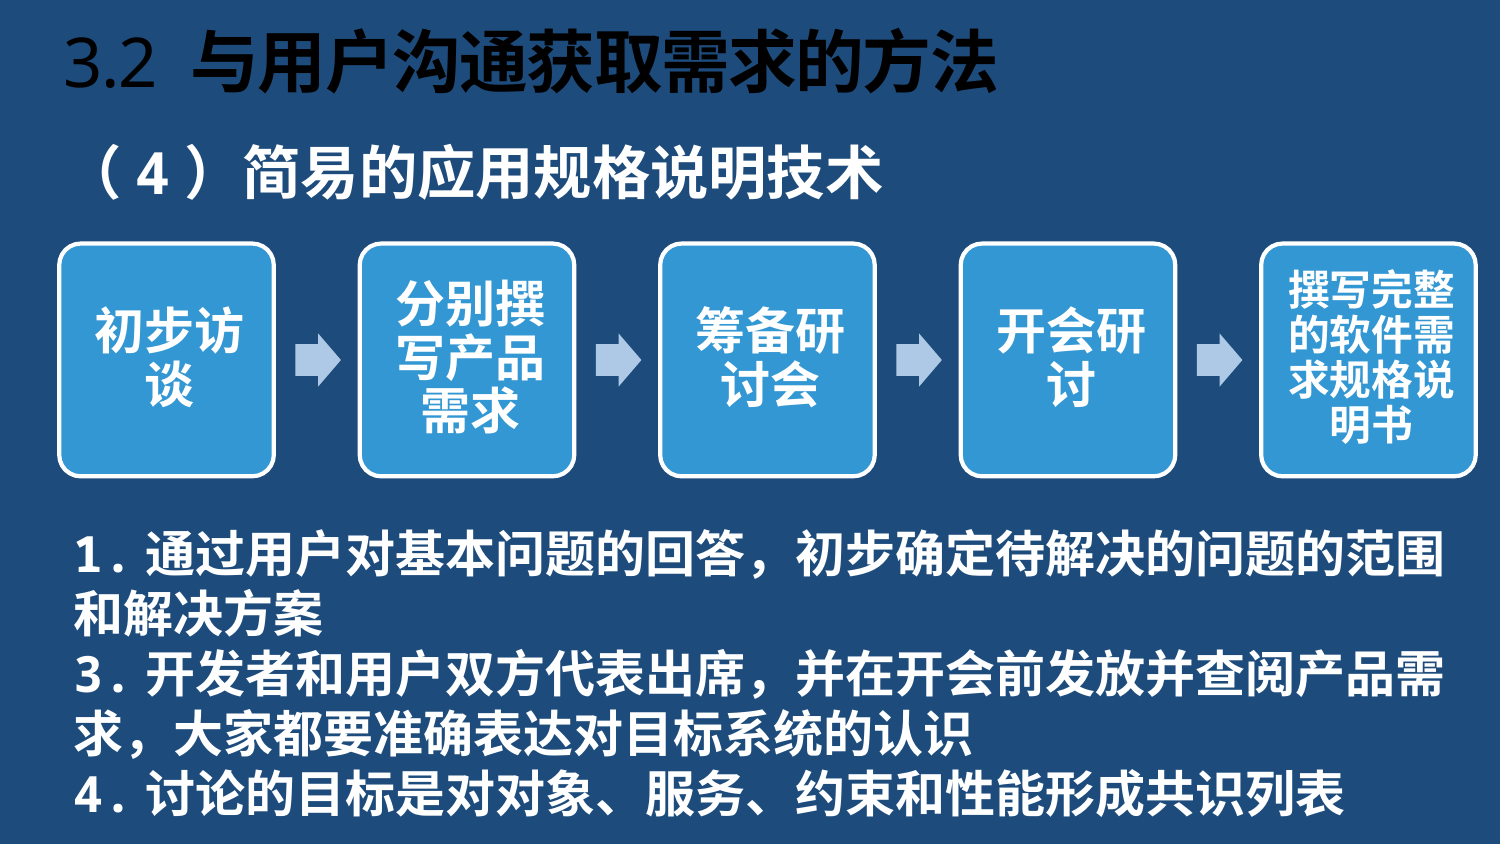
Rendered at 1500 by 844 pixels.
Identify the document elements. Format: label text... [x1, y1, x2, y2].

title 3.2 与用户沟通获取需求的方法 [63, 28, 1436, 104]
text_box 1.通过用户对基本问题的回答，初步确定待解决的问题的范围和解决方案 3.开发者和用户双方代表出席，并在开会前发放并查阅产品需求，大家都要准确表达对目标系统的认识 4.讨论的目标是对对象、服务、约束和性能形成共识列表 [58, 515, 1465, 831]
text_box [58, 222, 1477, 498]
text_box （4）简易的应用规格说明技术 [48, 128, 898, 284]
